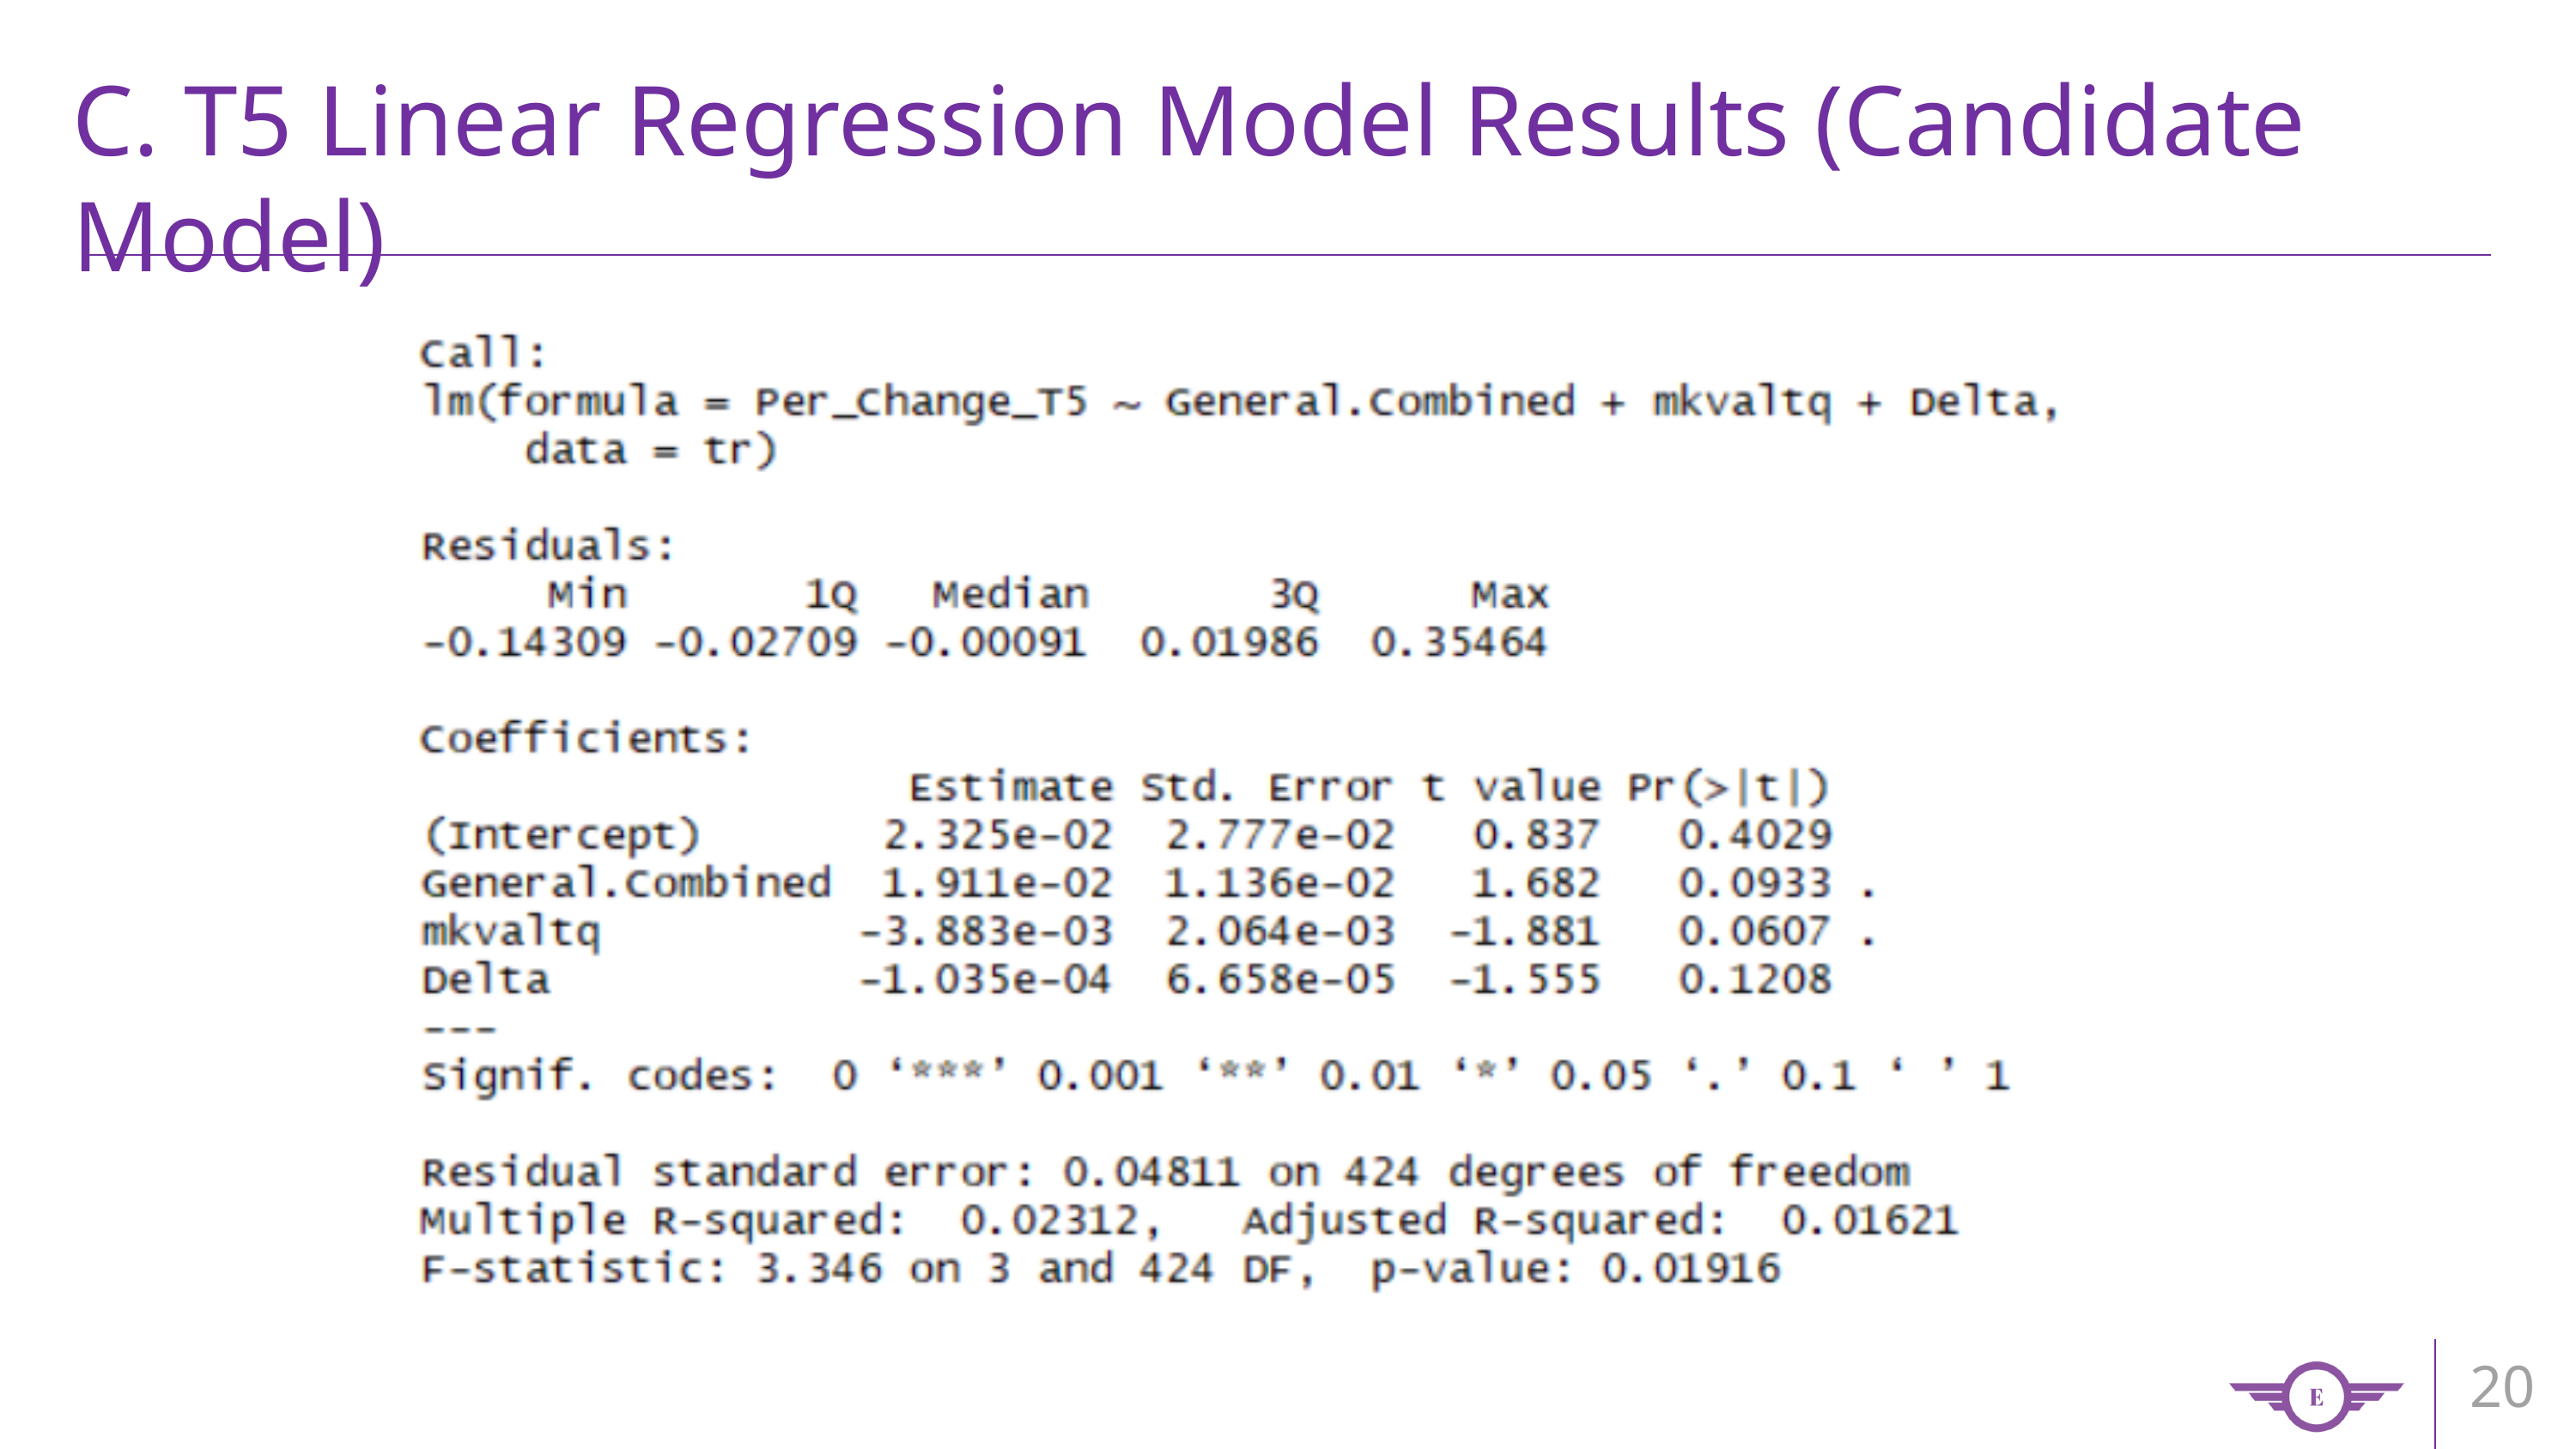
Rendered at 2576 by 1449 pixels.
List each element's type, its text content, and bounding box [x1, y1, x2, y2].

picture [2227, 1356, 2410, 1434]
picture [412, 312, 2069, 1313]
slide_number 20 [2446, 1350, 2575, 1428]
title C. T5 Linear Regression Model Results (Candidate Model) [59, 52, 2576, 211]
